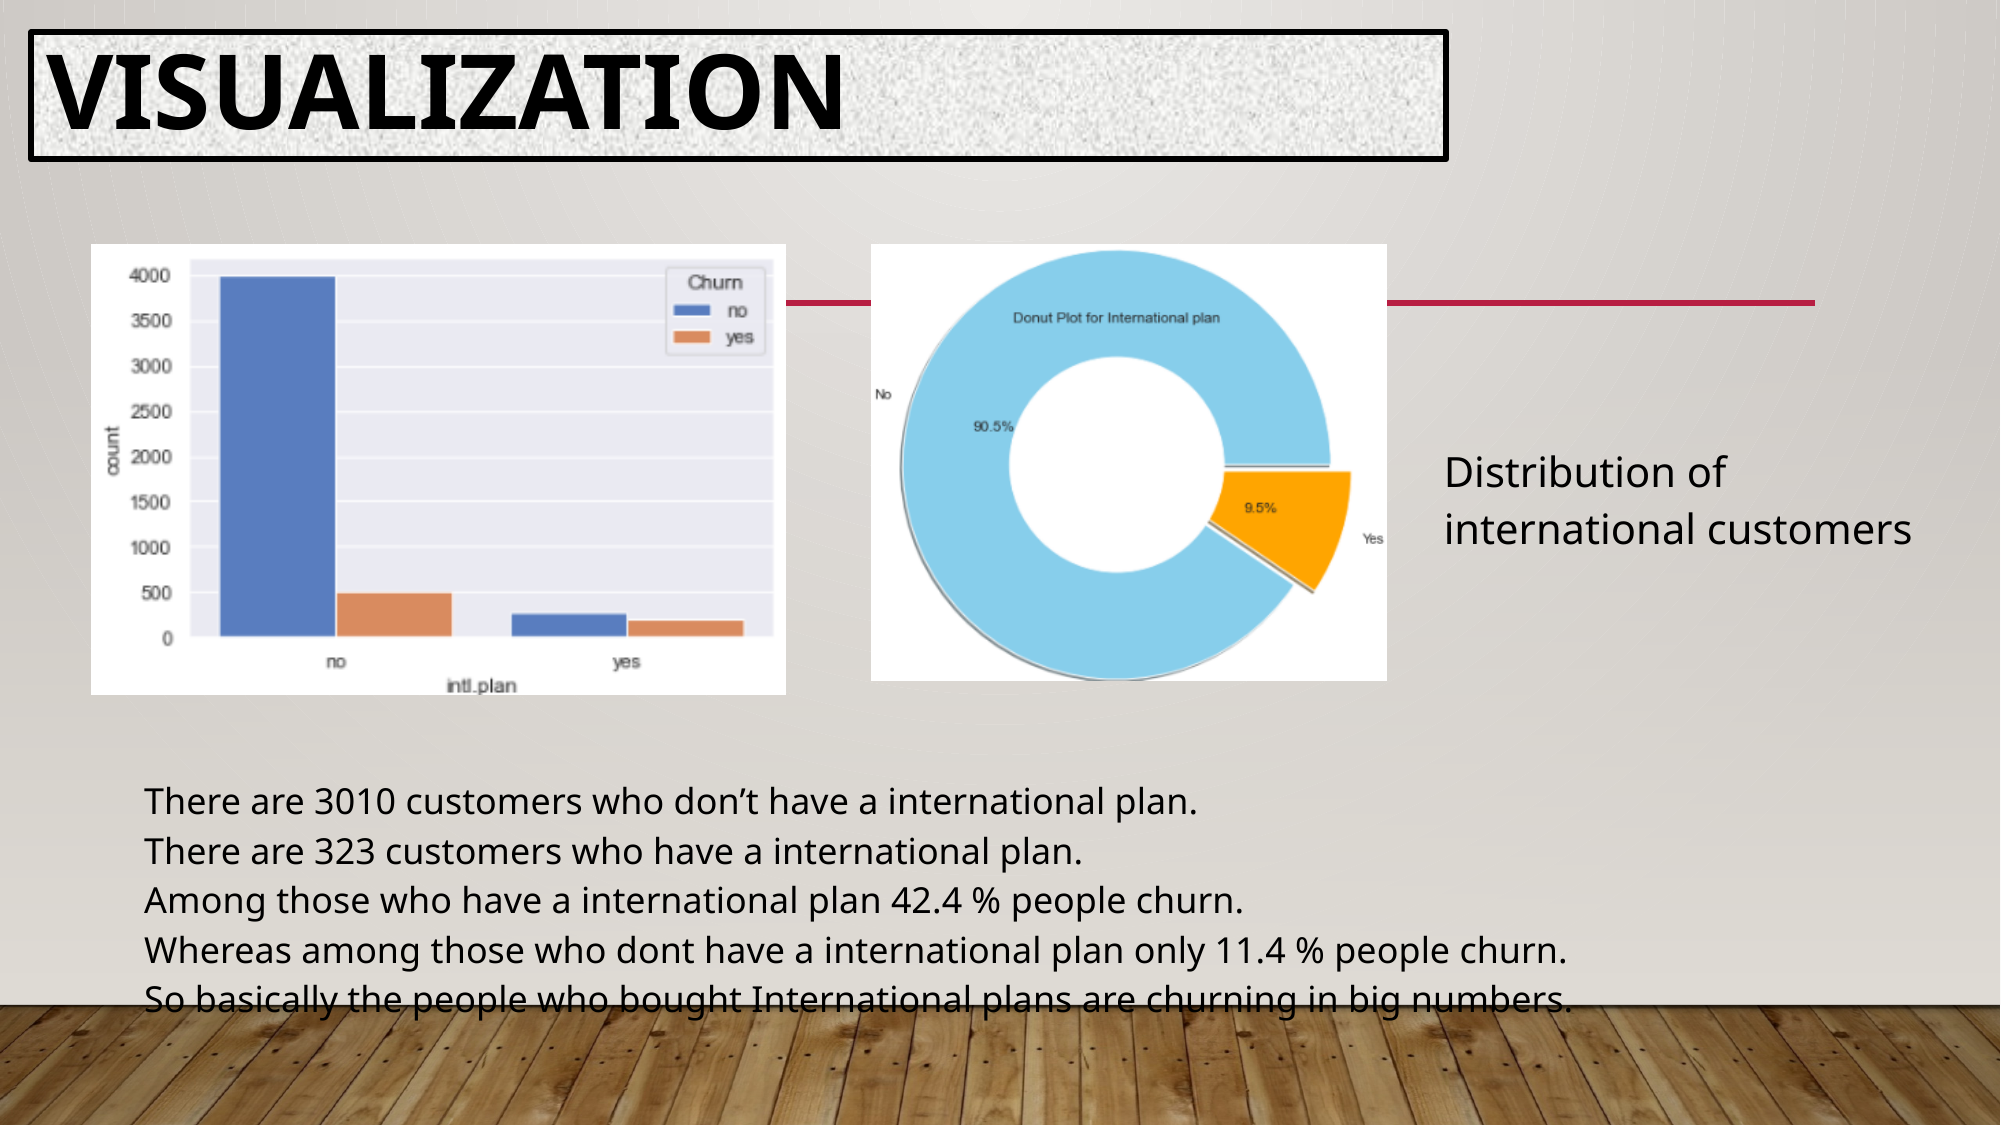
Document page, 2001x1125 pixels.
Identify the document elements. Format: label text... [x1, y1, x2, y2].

picture [871, 244, 1388, 682]
list There are 3010 customers who don’t have a international plan. There are 323 customers who have a international plan. Among those who have a international plan 42.4 % people churn. Whereas among those who dont have a international plan only 11.4 % people churn. So basically the people who bought International plans are churning in big numbers. [129, 765, 1911, 1030]
picture [91, 244, 786, 695]
title Visualization [31, 32, 1447, 160]
text_box Distribution of international customers [1428, 430, 1976, 695]
picture [0, 1005, 2000, 1125]
